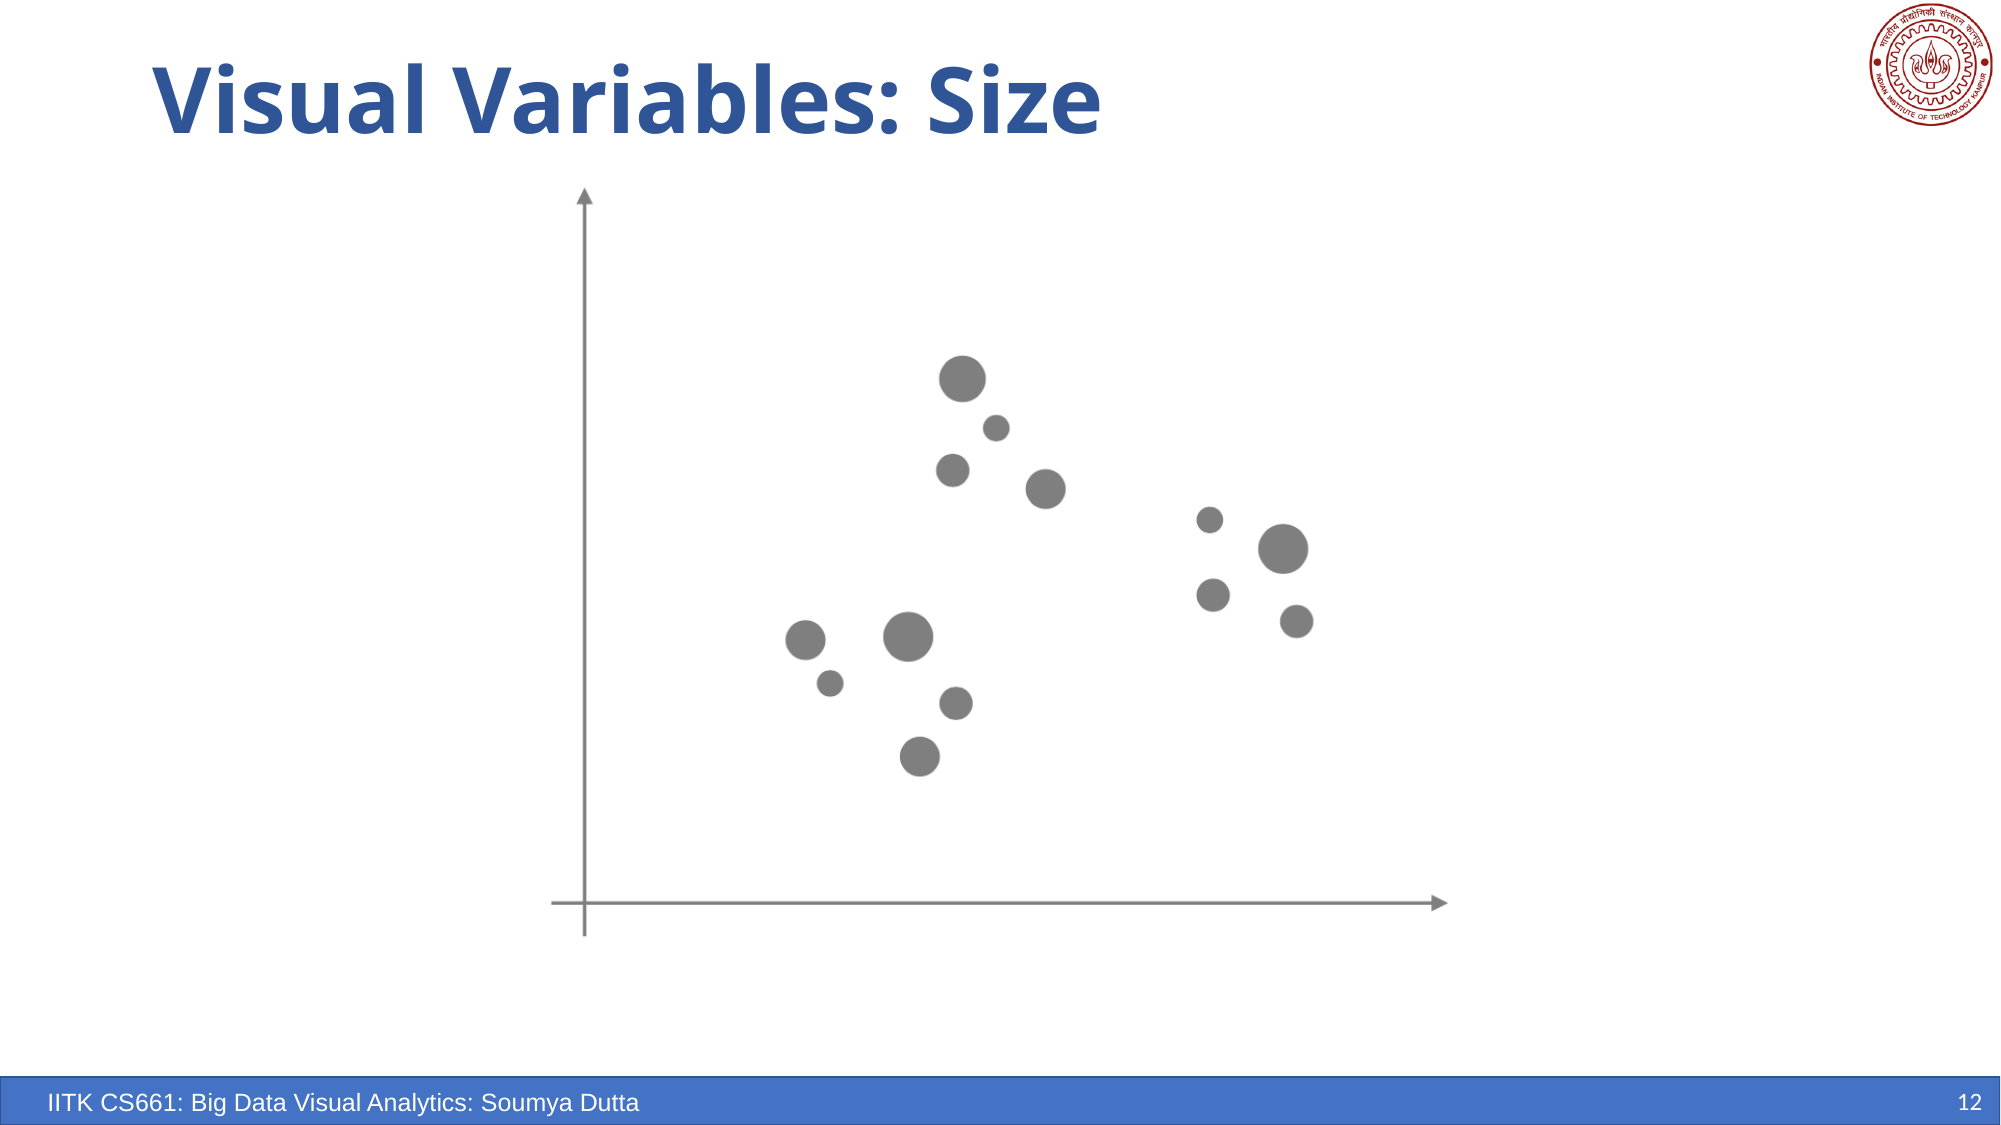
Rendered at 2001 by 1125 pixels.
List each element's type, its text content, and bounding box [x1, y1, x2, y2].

picture [1862, 1, 1998, 130]
title Visual Variables: Size [137, 35, 1863, 173]
picture [504, 144, 1496, 981]
